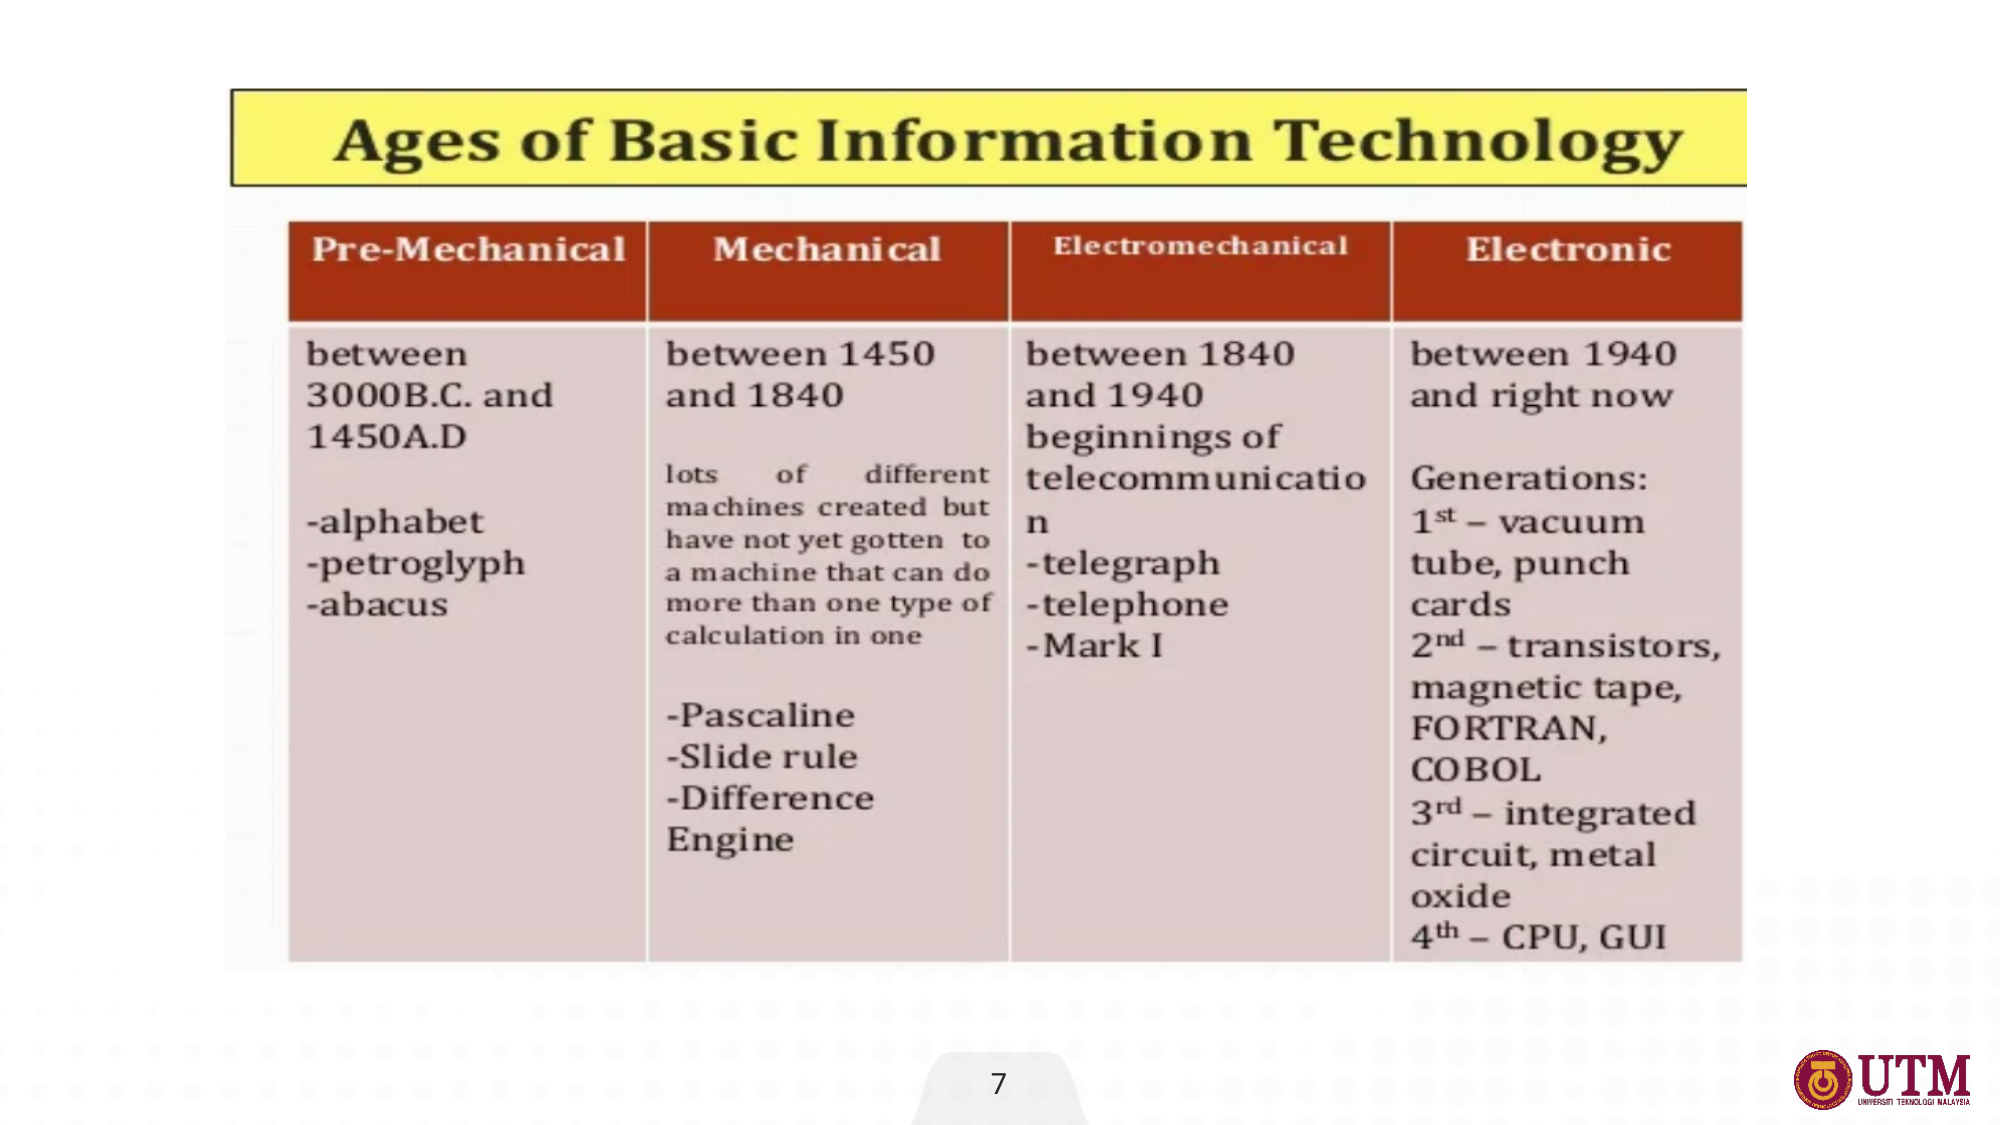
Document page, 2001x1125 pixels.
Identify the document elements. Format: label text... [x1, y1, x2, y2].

slide_number 7 [774, 1055, 1225, 1116]
picture [0, 88, 2000, 1125]
